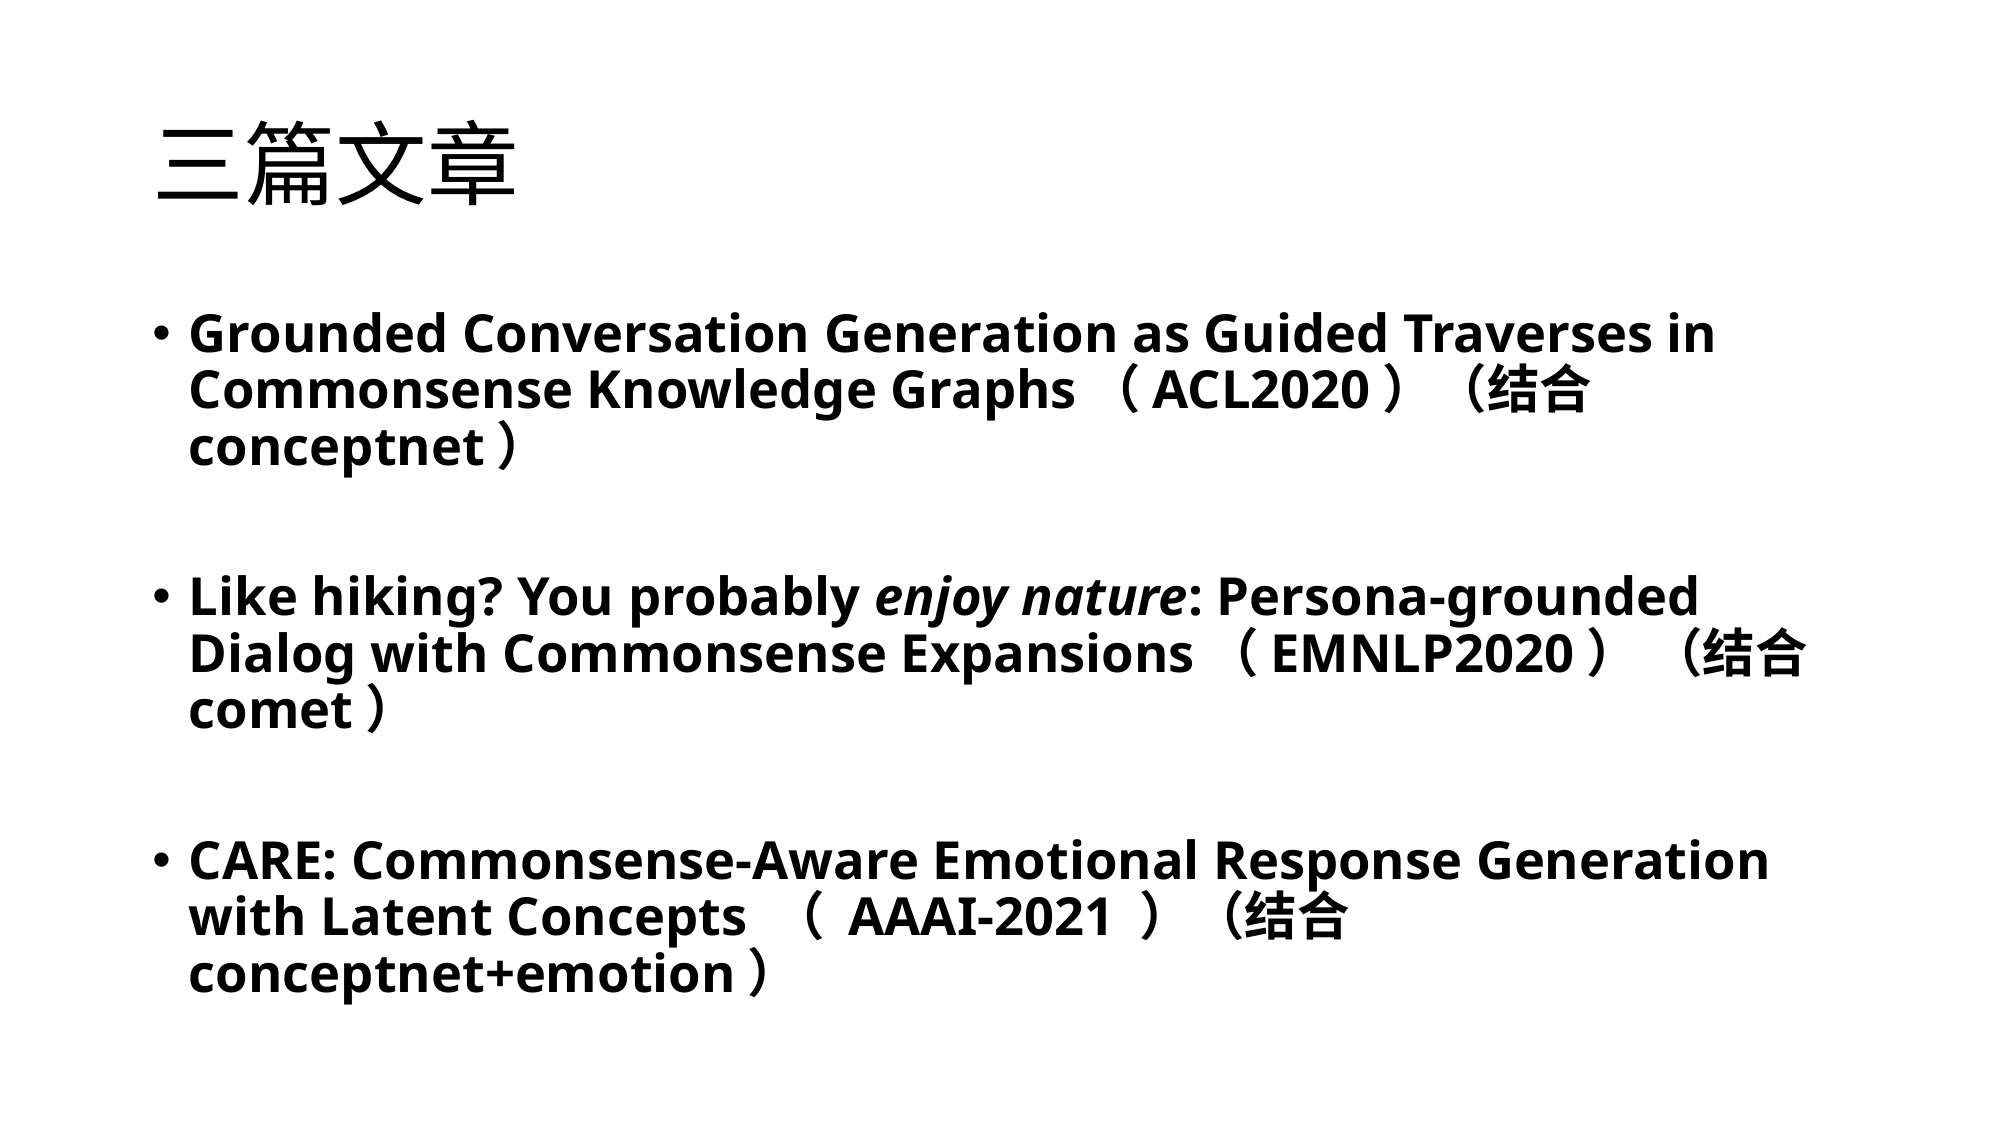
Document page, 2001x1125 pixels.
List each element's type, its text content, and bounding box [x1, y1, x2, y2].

list Grounded Conversation Generation as Guided Traverses in Commonsense Knowledge Graphs（ACL2020）（结合conceptnet） Like hiking? You probably enjoy nature: Persona-grounded Dialog with Commonsense Expansions（EMNLP2020） （结合comet） CARE: Commonsense-Aware Emotional Response Generation with Latent Concepts （ AAAI-2021 ）（结合conceptnet+emotion） [137, 299, 1863, 1014]
title 三篇文章 [137, 59, 1863, 278]
